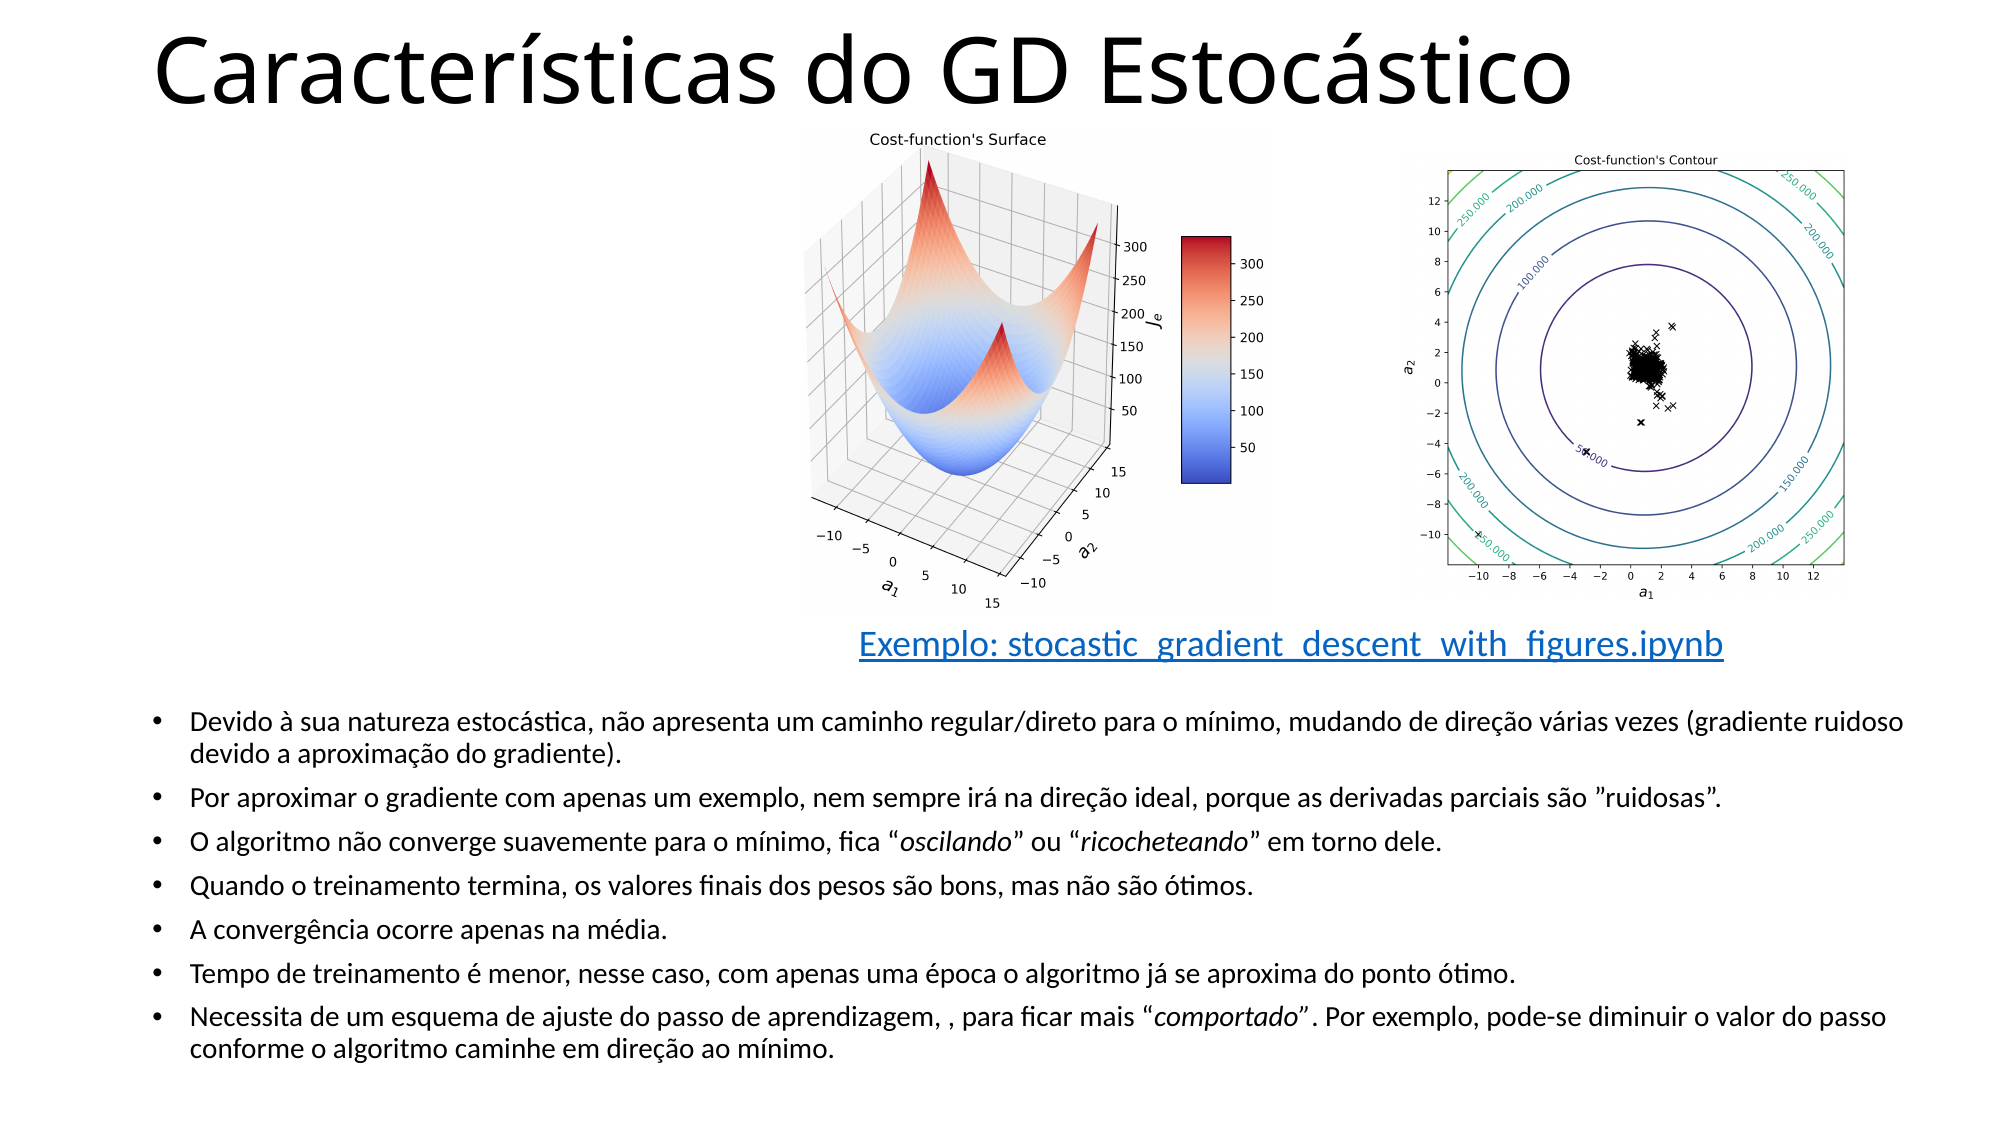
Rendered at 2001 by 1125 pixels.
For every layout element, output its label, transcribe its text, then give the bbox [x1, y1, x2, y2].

picture [1402, 151, 1849, 601]
picture [803, 128, 1267, 617]
text_box Exemplo: stocastic_gradient_descent_with_figures.ipynb [844, 611, 1747, 672]
title Características do GD Estocástico [137, 3, 1923, 144]
